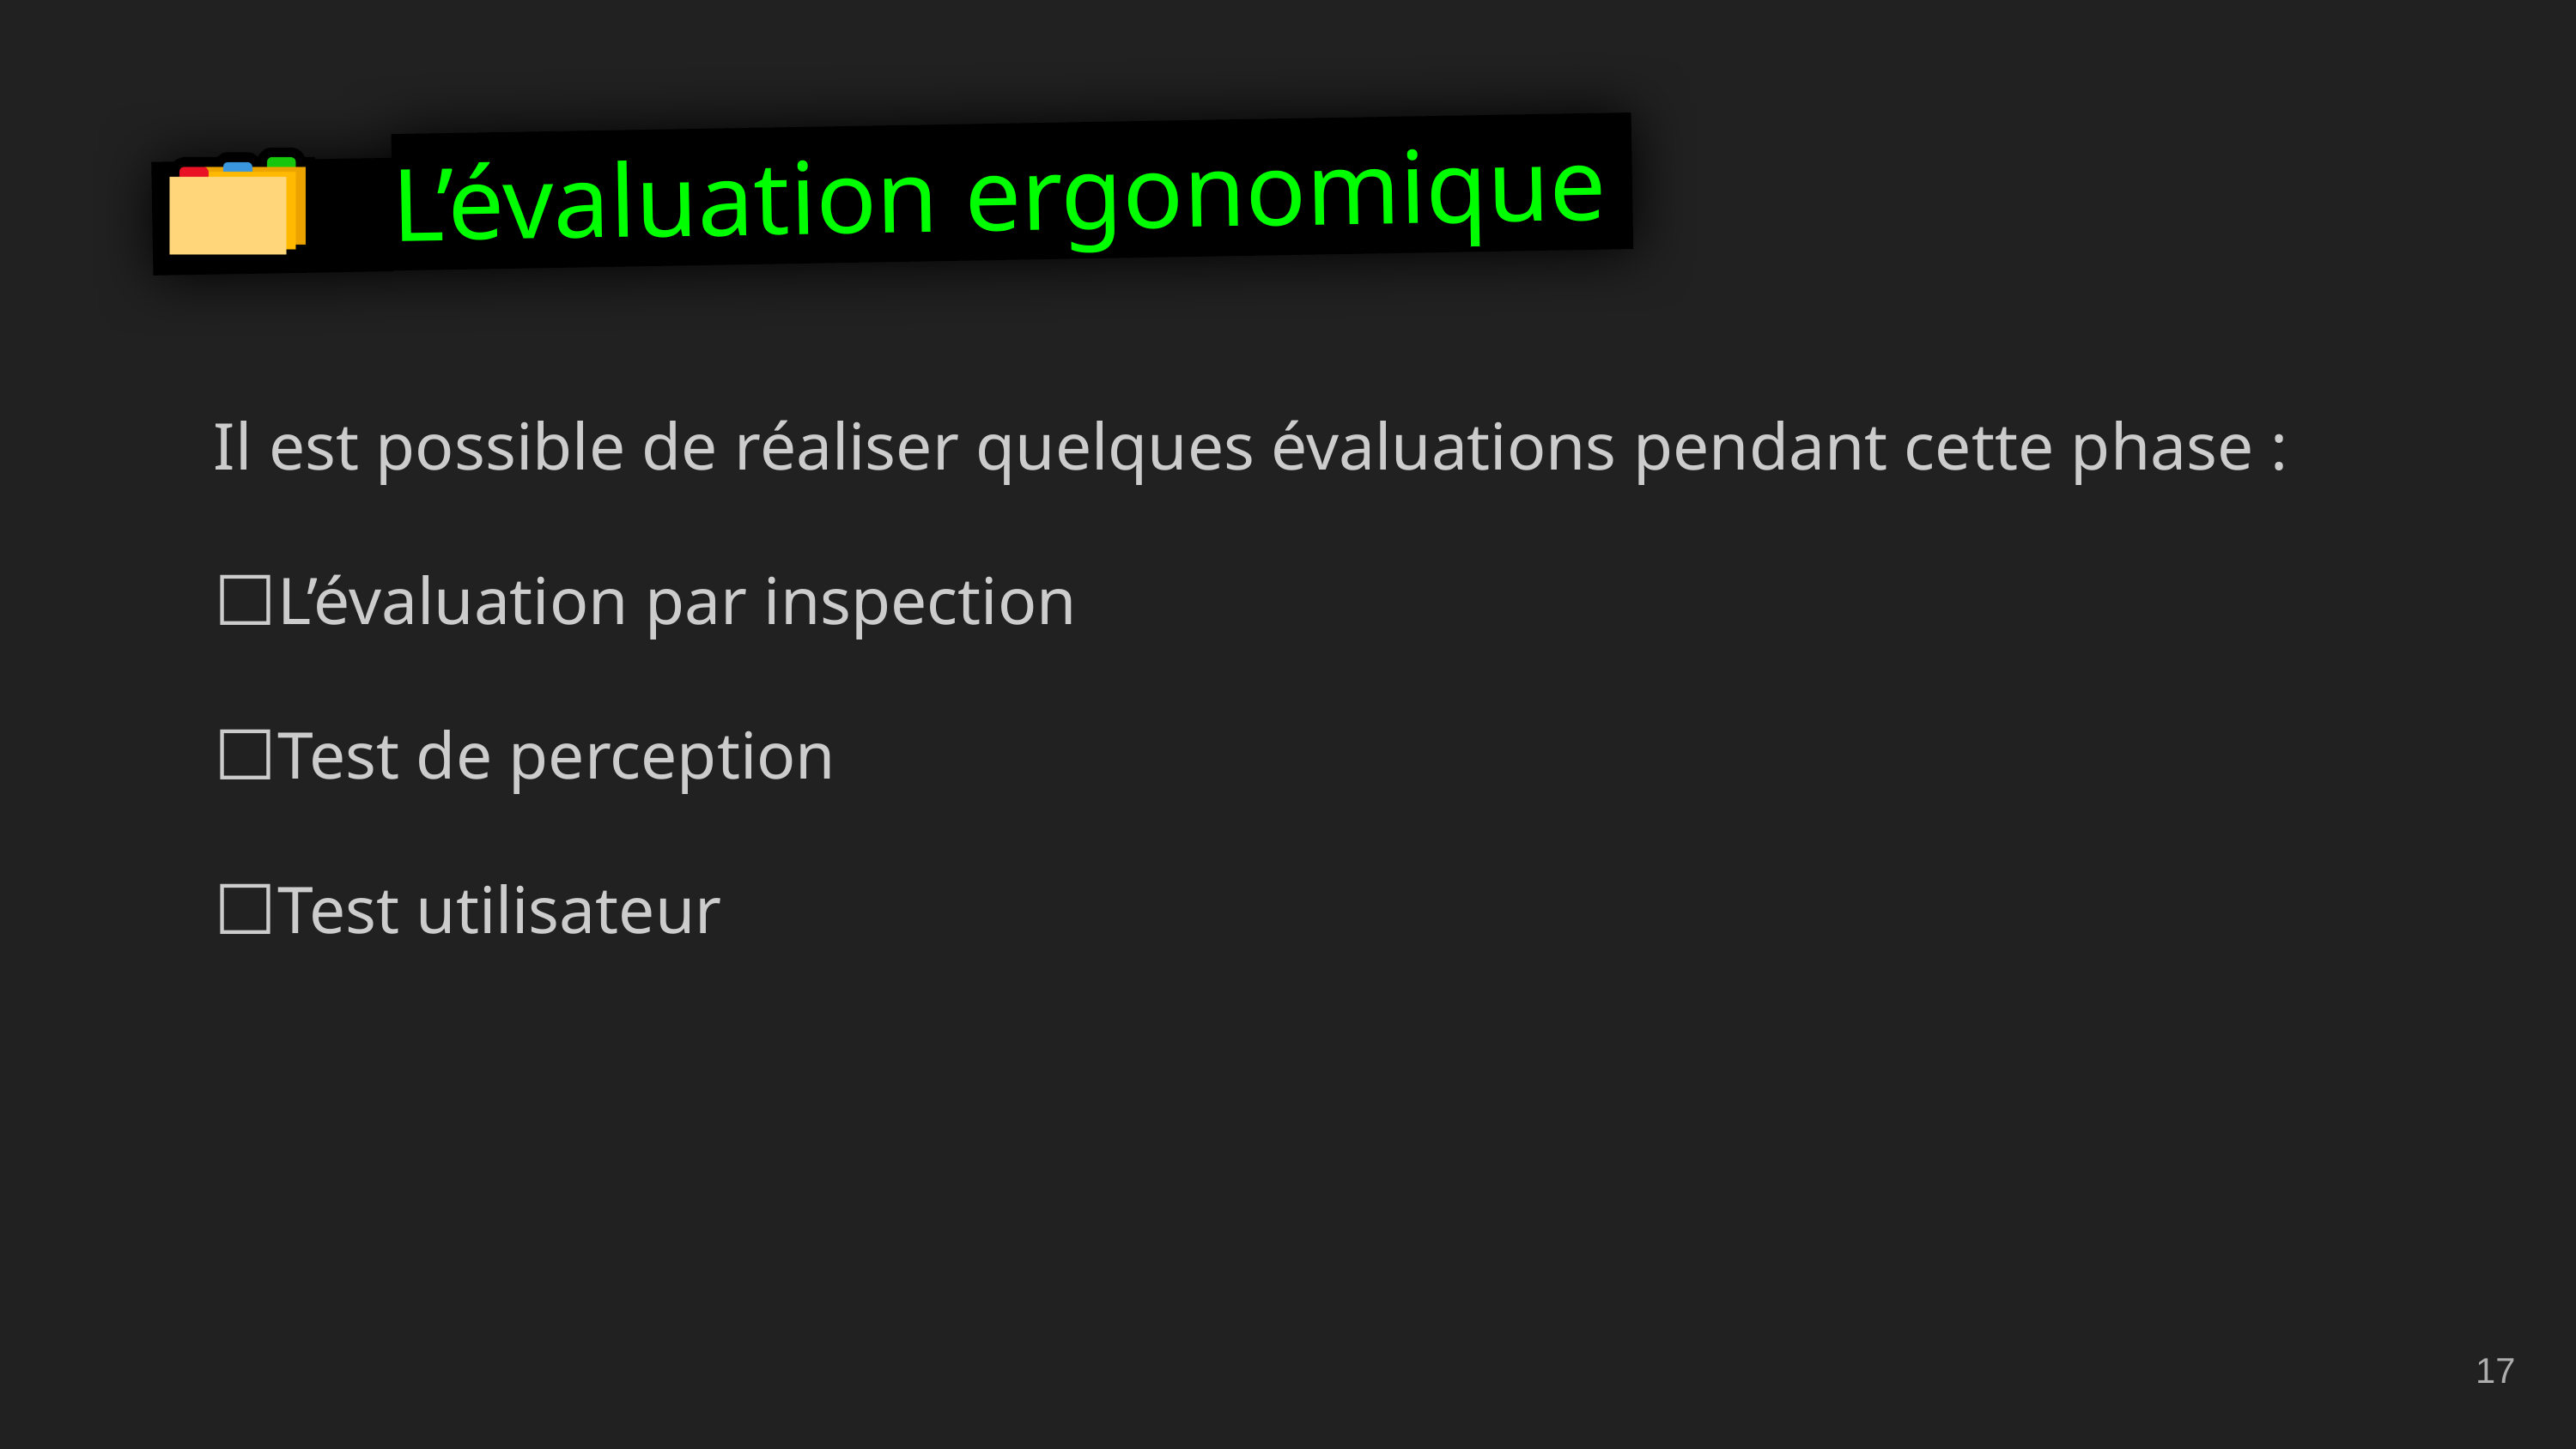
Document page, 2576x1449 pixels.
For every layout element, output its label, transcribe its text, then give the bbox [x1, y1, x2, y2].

picture [160, 128, 315, 284]
title L’évaluation ergonomique [86, 104, 2490, 308]
list Il est possible de réaliser quelques évaluations pendant cette phase : L’évaluation par inspection Test de perception Test utilisateur [187, 379, 2387, 1369]
slide_number ‹#› [2386, 1313, 2542, 1425]
